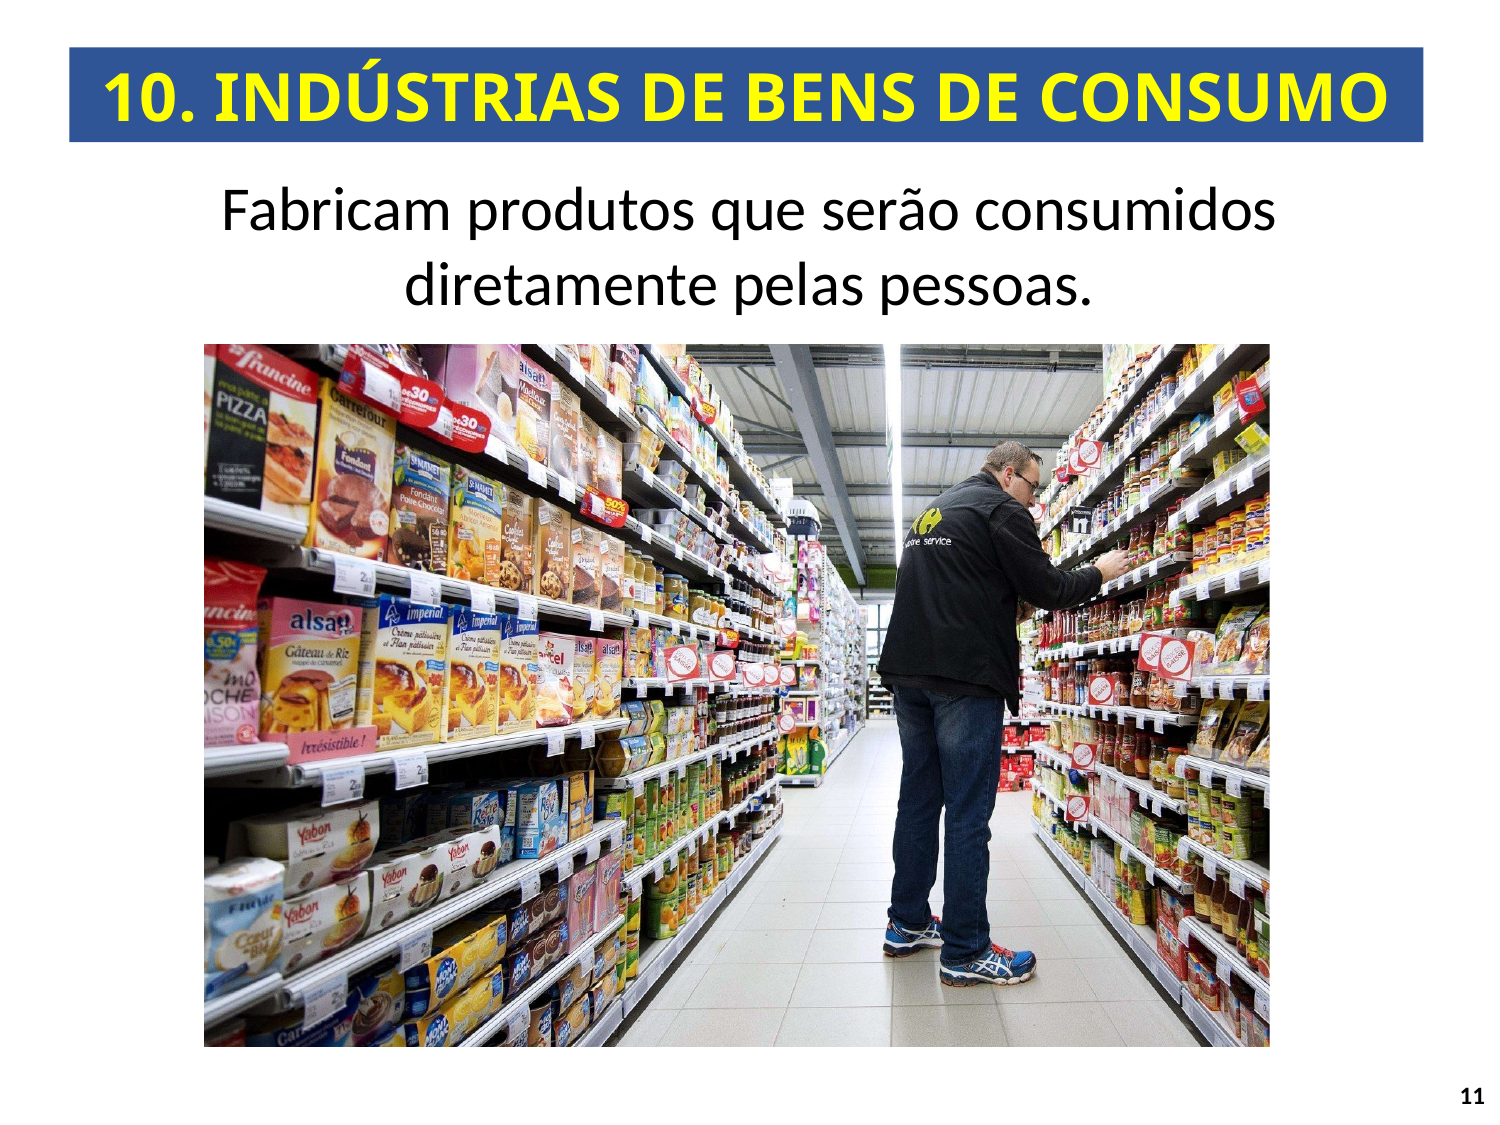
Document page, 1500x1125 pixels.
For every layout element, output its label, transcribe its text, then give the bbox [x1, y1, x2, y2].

text_box 10. INDÚSTRIAS DE BENS DE CONSUMO [69, 47, 1424, 143]
text_box Fabricam produtos que serão consumidos diretamente pelas pessoas. [72, 160, 1427, 326]
slide_number 11 [1426, 1065, 1500, 1125]
picture [204, 344, 1270, 1047]
